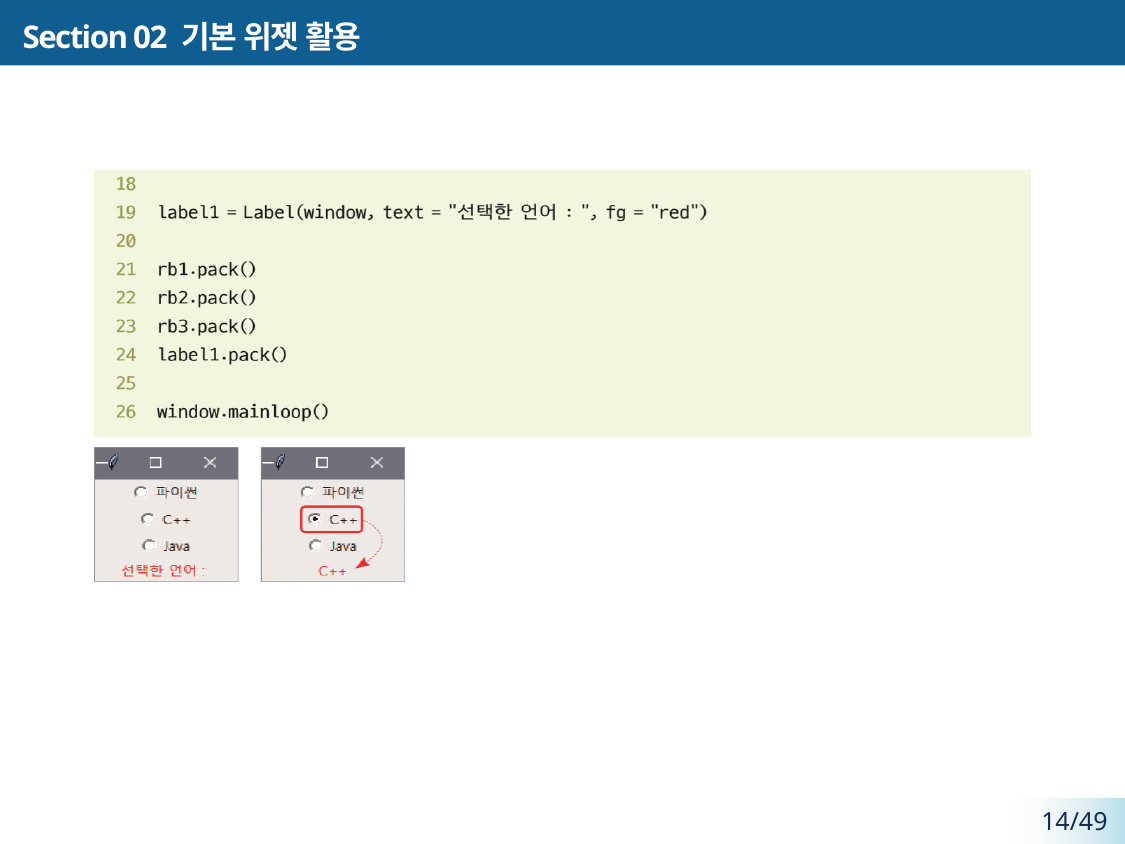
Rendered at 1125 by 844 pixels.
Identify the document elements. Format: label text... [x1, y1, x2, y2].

title Section 02 기본 위젯 활용 [7, 6, 966, 65]
picture [94, 170, 1031, 582]
